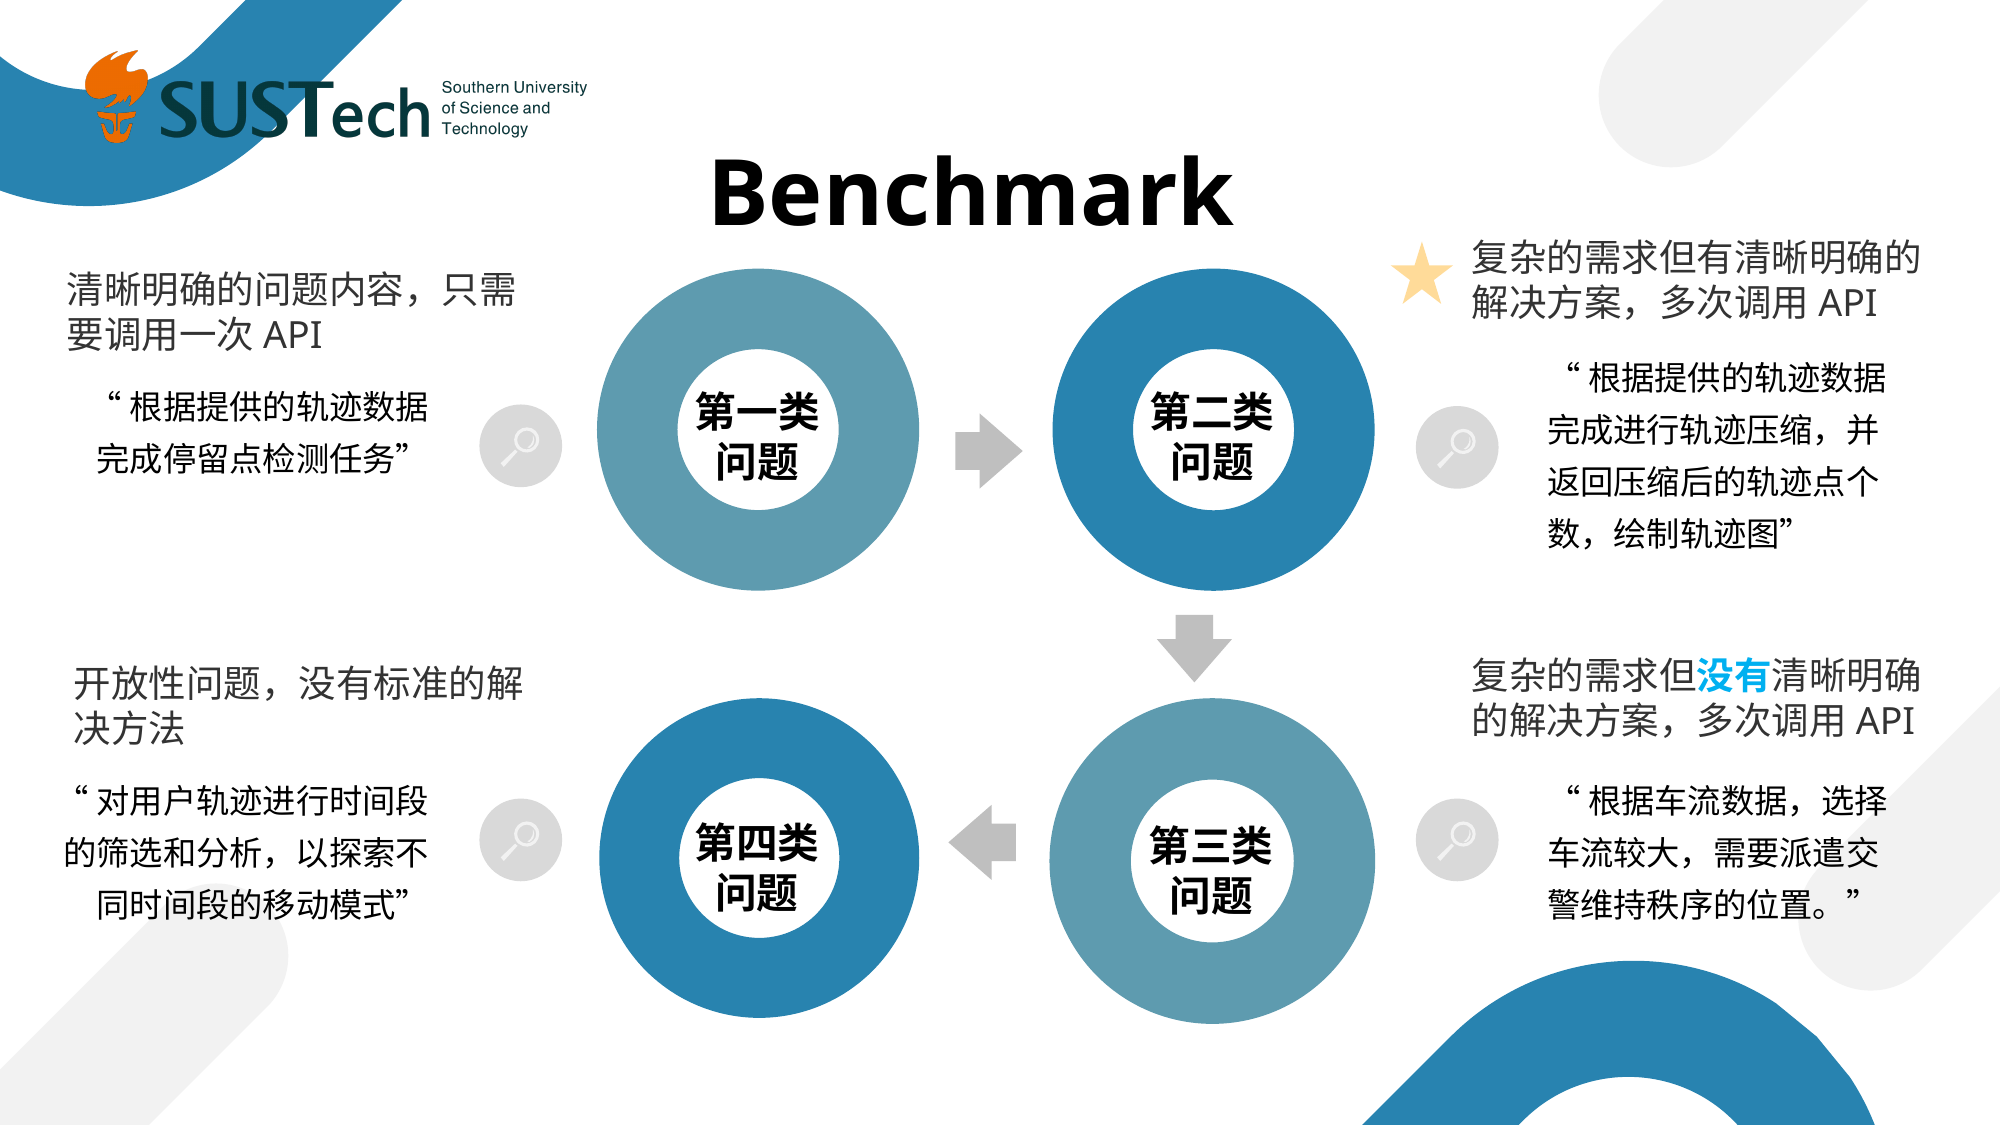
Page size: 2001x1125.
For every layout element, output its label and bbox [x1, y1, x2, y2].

text_box [479, 404, 563, 488]
text_box [596, 268, 920, 591]
text_box [0, 0, 2000, 1125]
text_box [479, 798, 563, 882]
text_box [599, 698, 920, 1018]
text_box [1049, 698, 1376, 1024]
text_box [1052, 268, 1375, 591]
picture [85, 50, 587, 143]
text_box [1415, 798, 1499, 882]
text_box [1415, 405, 1499, 489]
